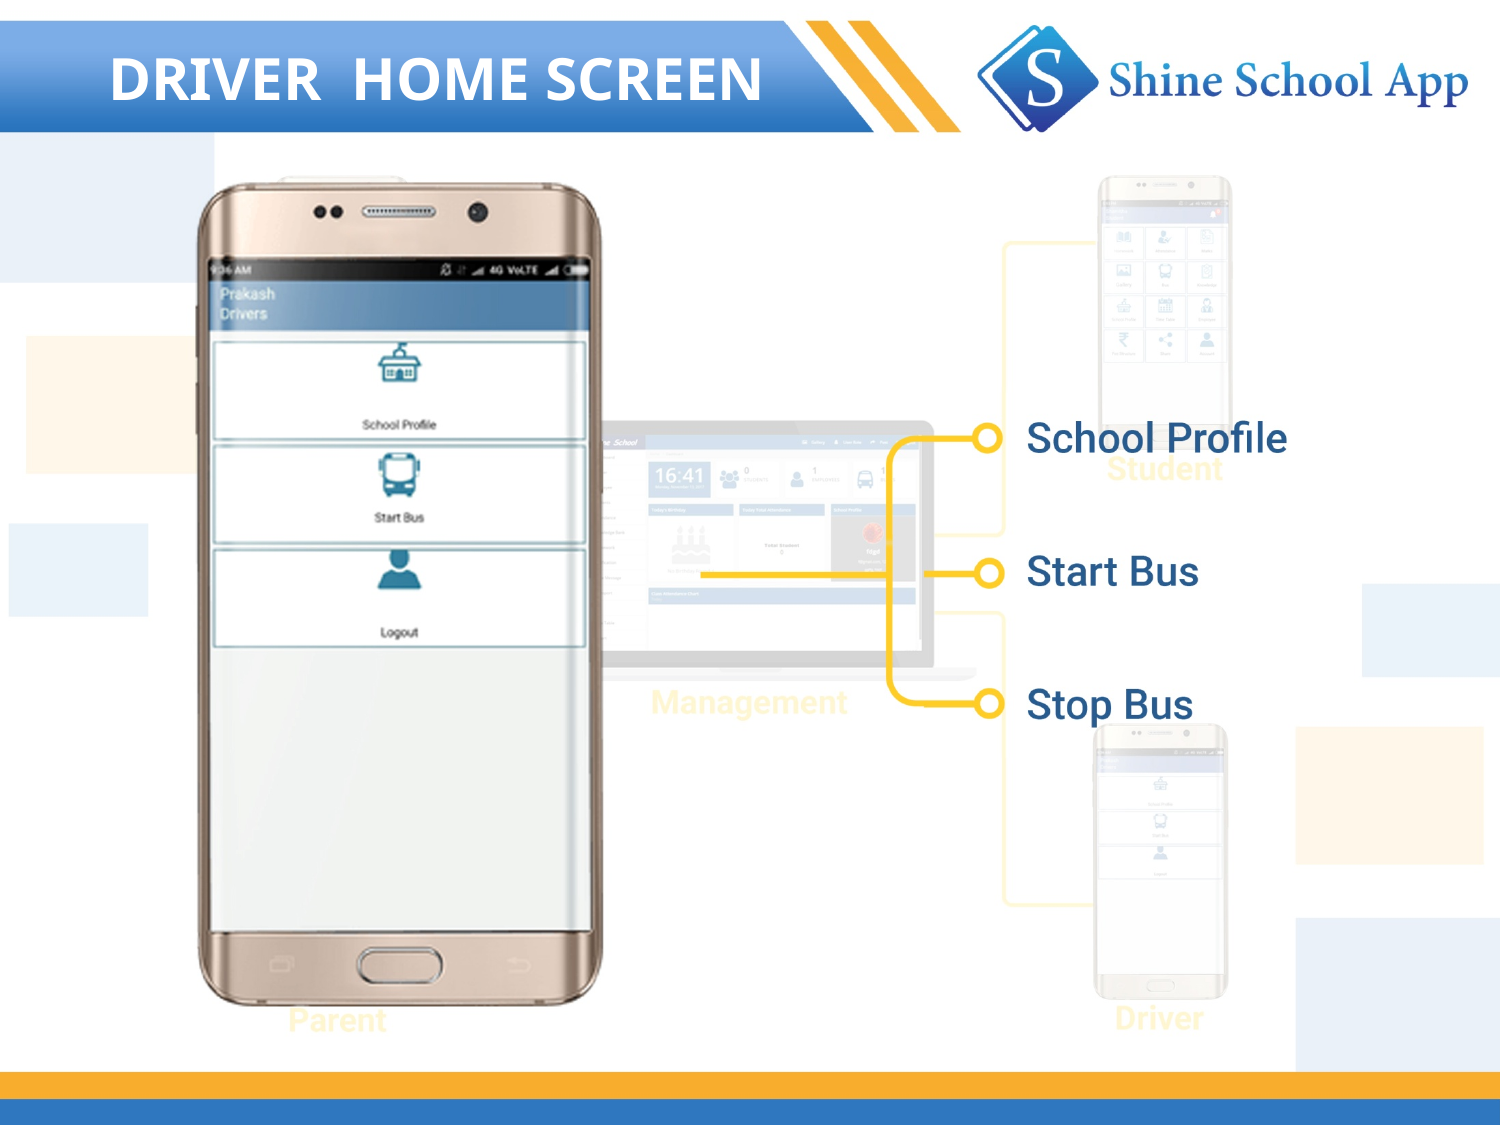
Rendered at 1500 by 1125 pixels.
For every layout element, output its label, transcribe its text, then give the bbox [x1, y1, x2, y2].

picture [0, 0, 1500, 1125]
text_box DRIVER HOME SCREEN [93, 35, 832, 120]
